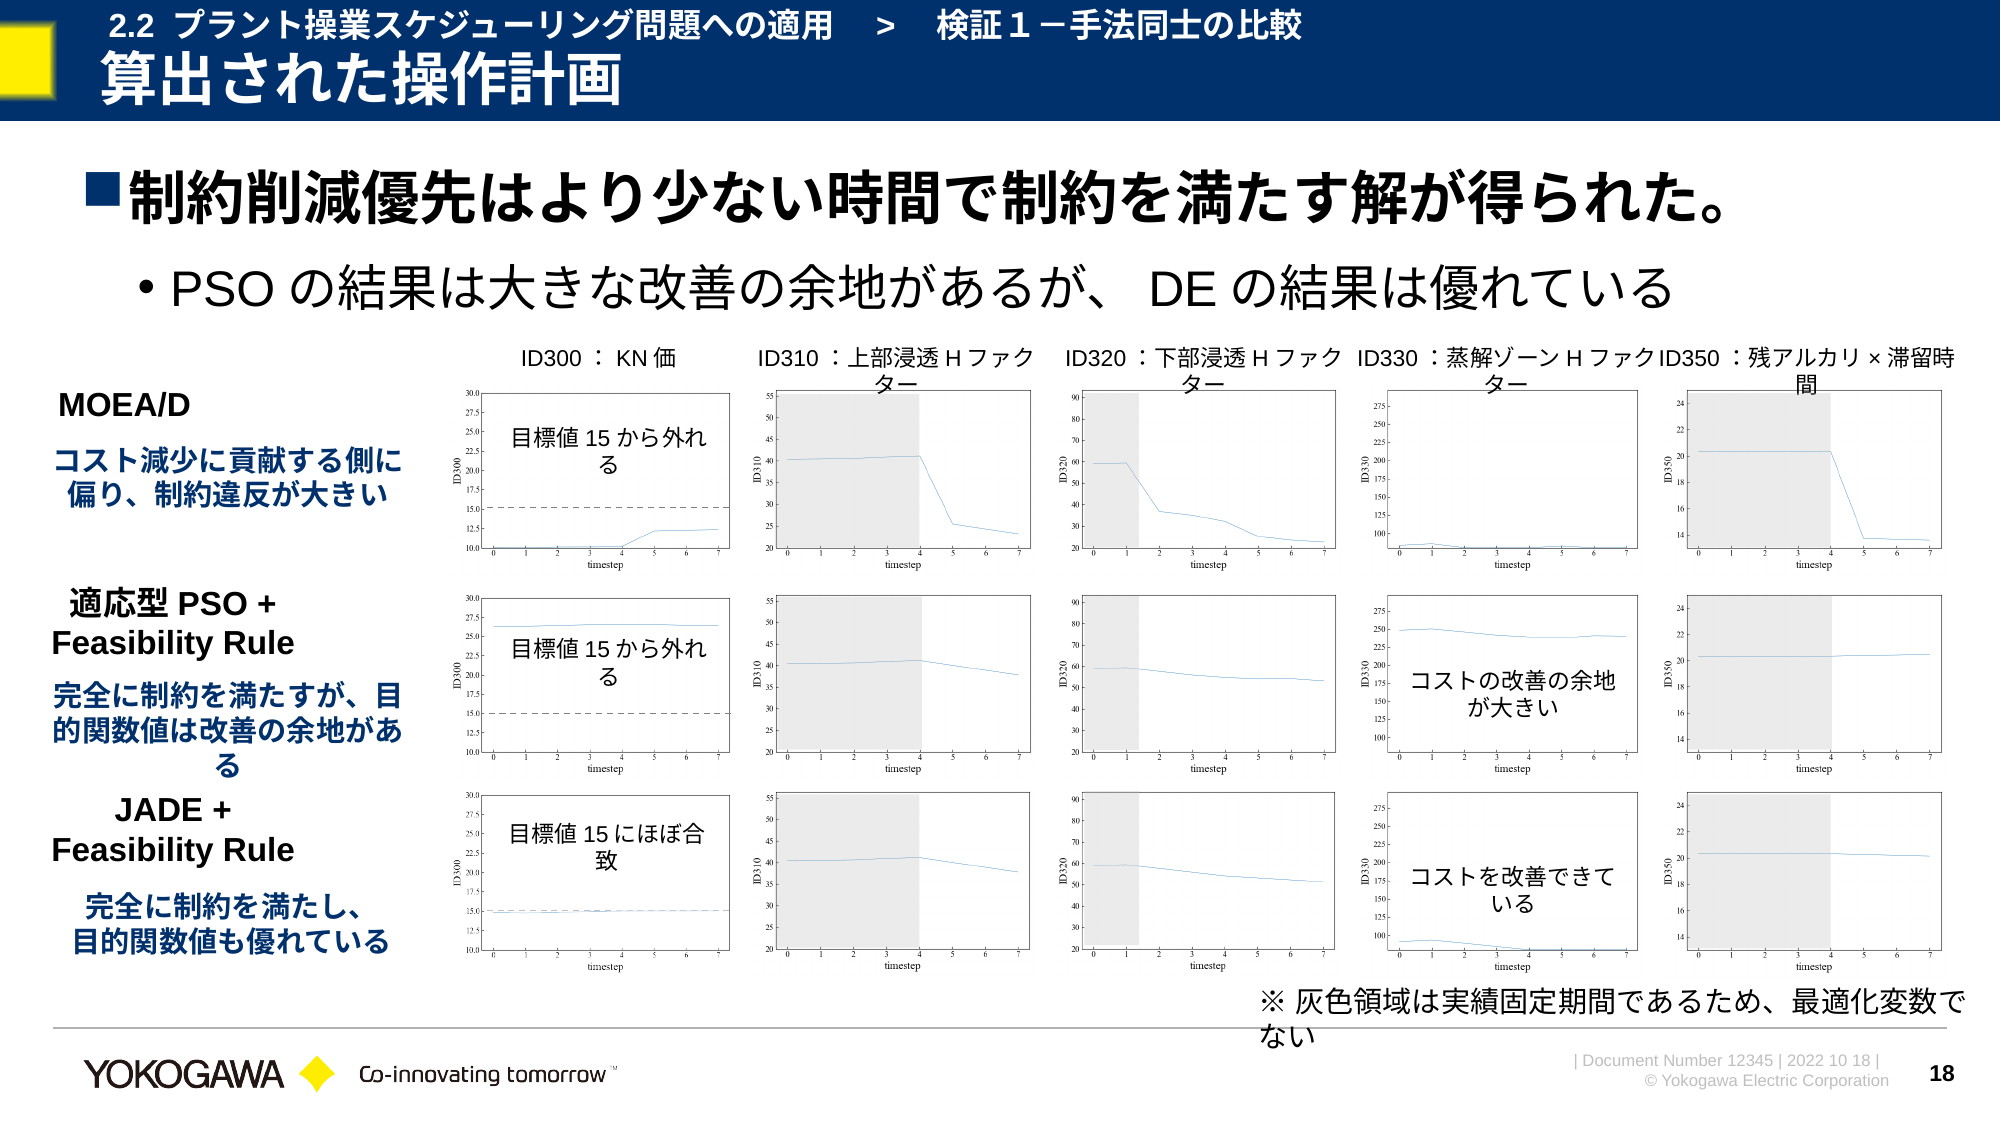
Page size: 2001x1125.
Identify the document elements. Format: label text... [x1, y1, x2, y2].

text_box ※灰色領域は実績固定期間であるため、最適化変数でない [1244, 975, 1989, 1061]
text_box ID300：KN価 [493, 335, 704, 379]
picture [448, 385, 734, 575]
text_box ID310：上部浸透Hファクター [732, 335, 1047, 406]
text_box 完全に制約を満たすが、目的関数値は改善の余地がある [29, 670, 428, 790]
slide_number 18 [1904, 1061, 1970, 1103]
picture [1659, 589, 1946, 779]
picture [1053, 385, 1340, 575]
picture [748, 589, 1035, 779]
picture [448, 589, 734, 779]
picture [1356, 589, 1643, 779]
picture [1659, 787, 1946, 977]
picture [1356, 385, 1643, 575]
picture [1053, 589, 1340, 779]
picture [748, 385, 1035, 575]
text_box ID320：下部浸透Hファクター [1047, 335, 1339, 406]
text_box ID330：蒸解ゾーンHファクター [1339, 335, 1643, 406]
text_box 完全に制約を満たし、 目的関数値も優れている [33, 880, 431, 966]
text_box JADE + Feasibility Rule [26, 781, 321, 876]
picture [1356, 787, 1643, 977]
text_box コスト減少に貢献する側に偏り、制約違反が大きい [24, 434, 433, 520]
picture [448, 787, 734, 977]
text_box ID350：残アルカリ×滞留時間 [1643, 335, 1972, 406]
text_box MOEA/D [17, 376, 232, 431]
text_box 制約削減優先はより少ない時間で制約を満たす解が得られた。 PSOの結果は大きな改善の余地があるが、DEの結果は優れている [66, 161, 1922, 258]
text_box 2.2 プラント操業スケジューリング問題への適用 > 検証１－手法同士の比較 [93, 0, 1498, 52]
picture [1659, 385, 1946, 575]
title 算出された操作計画 [84, 39, 1955, 125]
picture [748, 787, 1034, 976]
picture [0, 6, 69, 115]
picture [1053, 787, 1339, 976]
text_box 適応型PSO + Feasibility Rule [26, 574, 321, 669]
picture [83, 1055, 617, 1093]
